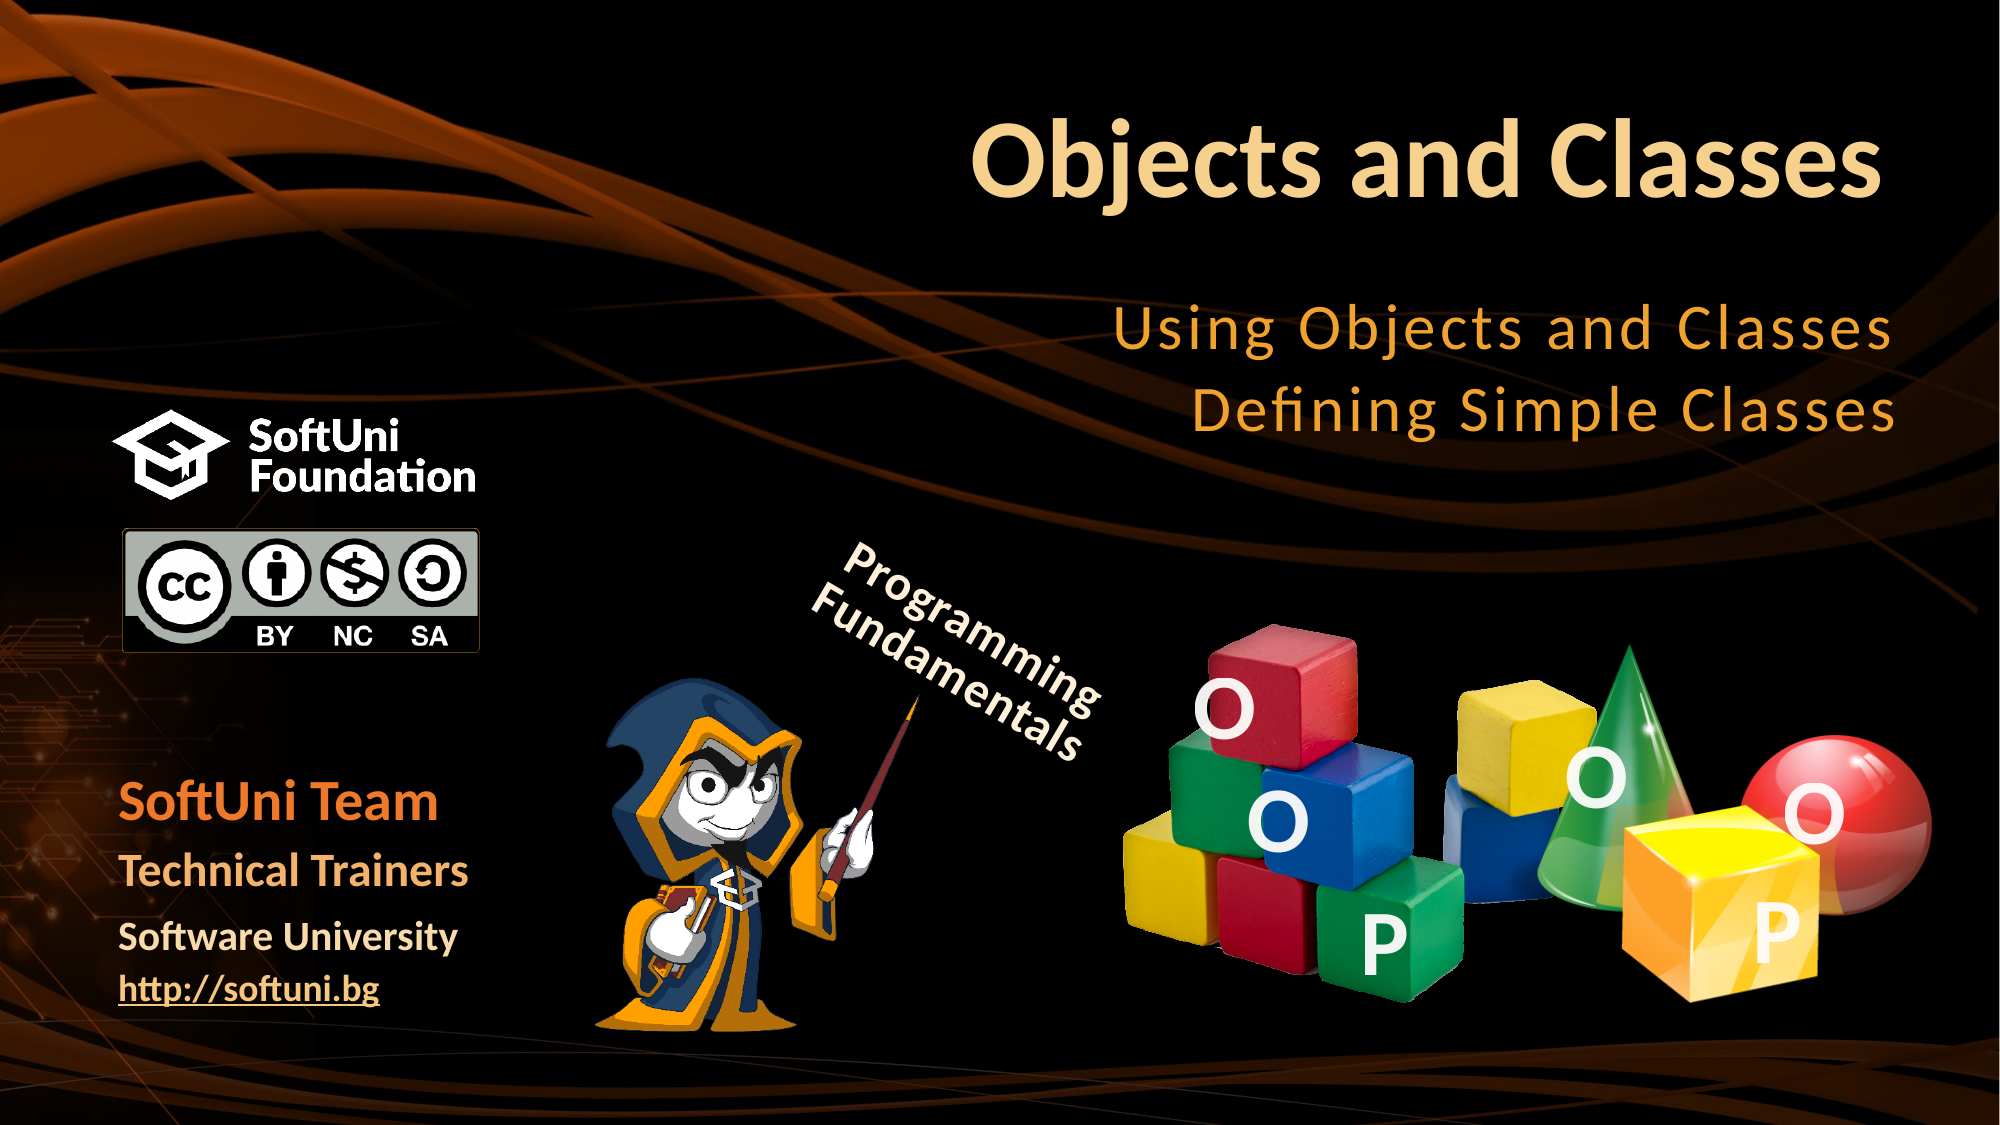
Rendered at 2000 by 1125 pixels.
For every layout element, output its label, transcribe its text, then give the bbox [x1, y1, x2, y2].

text_box Programming Fundamentals [777, 510, 1112, 794]
subtitle Using Objects and Classes Defining Simple Classes [599, 280, 1898, 447]
title Objects and Classes [537, 45, 1885, 277]
list Technical Trainers [112, 828, 562, 902]
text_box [1112, 624, 1940, 1034]
picture [0, 0, 2000, 1125]
list http://softuni.bg [112, 958, 562, 1013]
list SoftUni Team [112, 751, 562, 828]
list Software University [112, 902, 562, 958]
